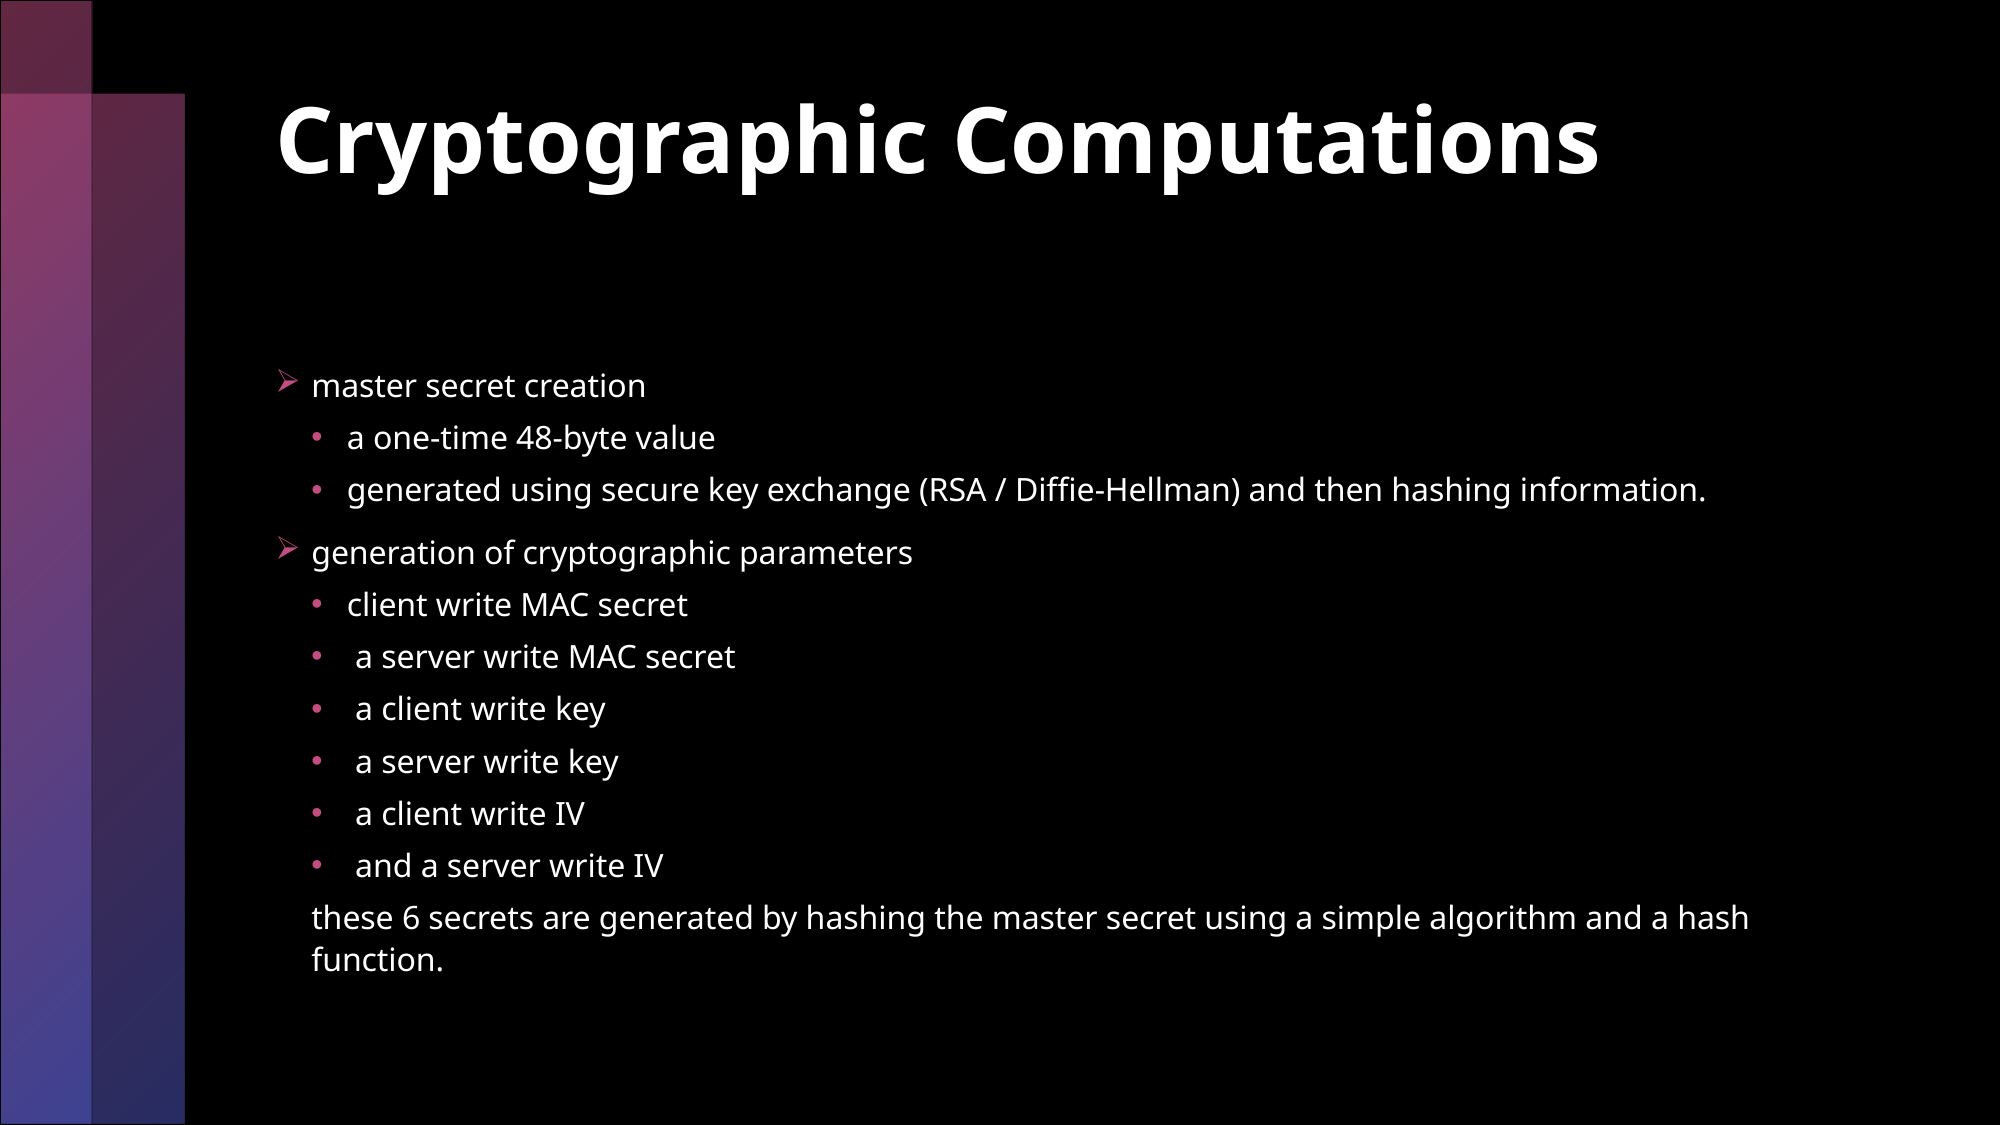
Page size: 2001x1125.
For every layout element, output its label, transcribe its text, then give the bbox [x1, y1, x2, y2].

title Cryptographic Computations [260, 74, 1817, 329]
list master secret creation a one-time 48-byte value generated using secure key exchange (RSA / Diffie-Hellman) and then hashing information. generation of cryptographic parameters client write MAC secret a server write MAC secret a client write key a server write key a client write IV and a server write IV these 6 secrets are generated by hashing the master secret using a simple algorithm and a hash function. [260, 354, 1817, 999]
